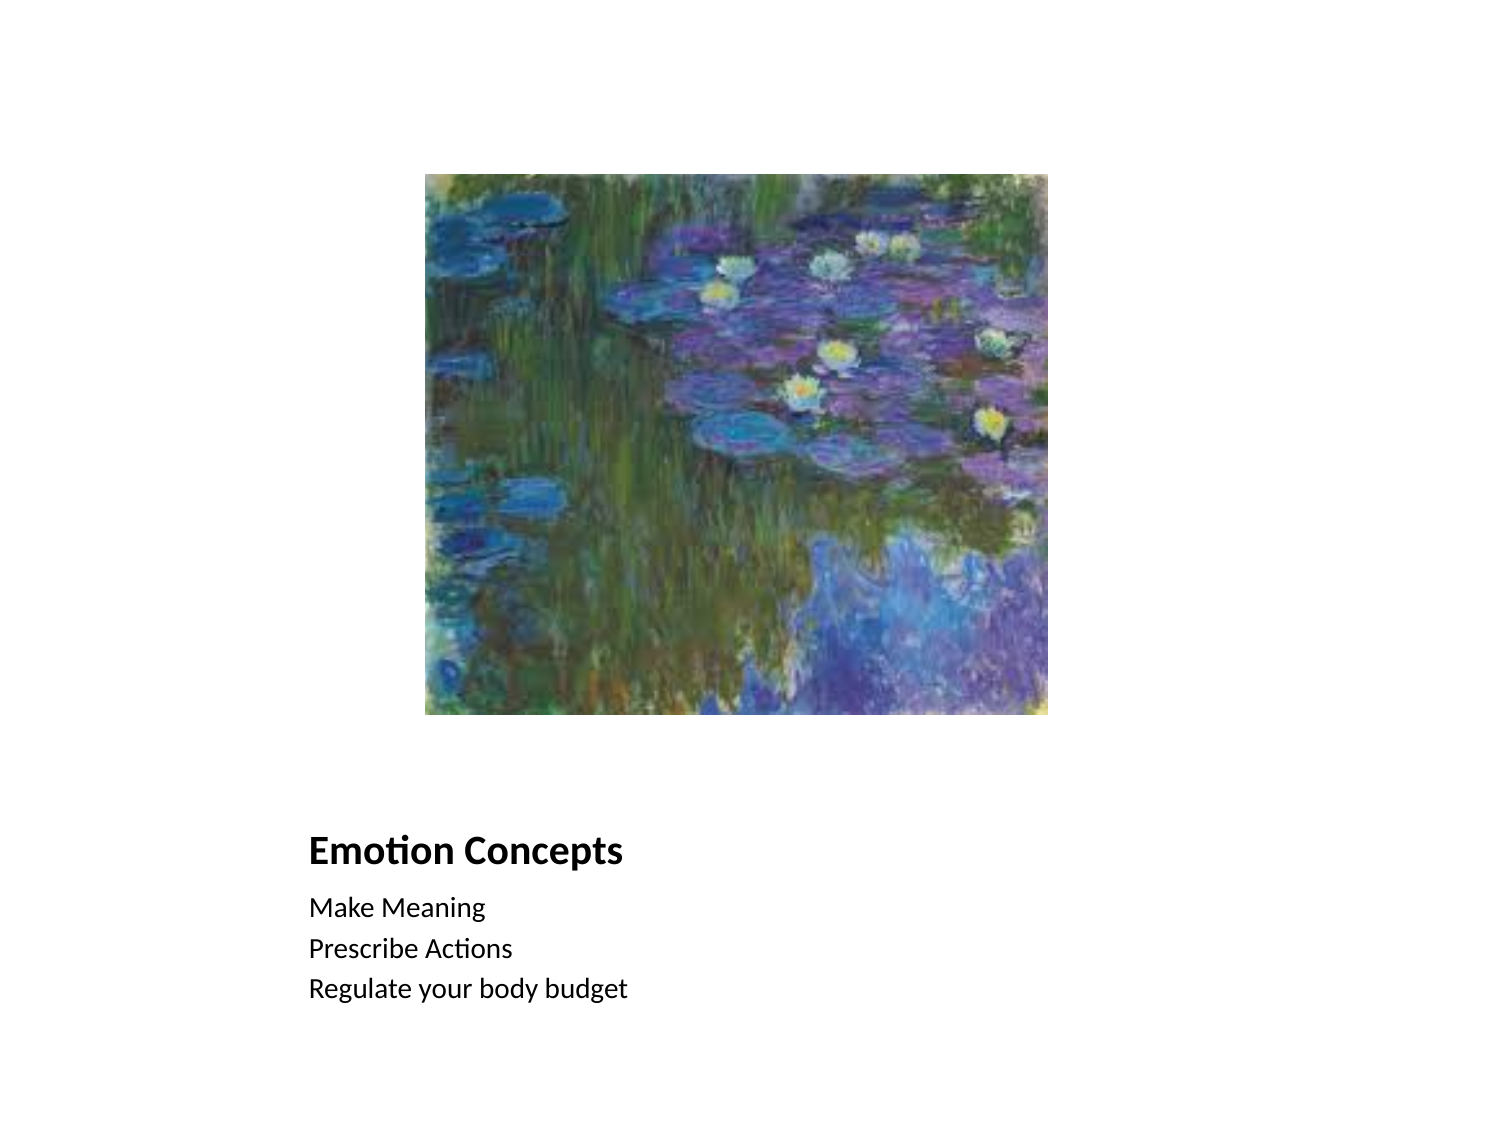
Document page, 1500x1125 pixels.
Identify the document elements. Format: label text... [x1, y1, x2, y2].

picture [293, 100, 1195, 776]
list Make Meaning Prescribe Actions Regulate your body budget [294, 880, 1194, 1013]
title Emotion Concepts [294, 787, 1194, 880]
